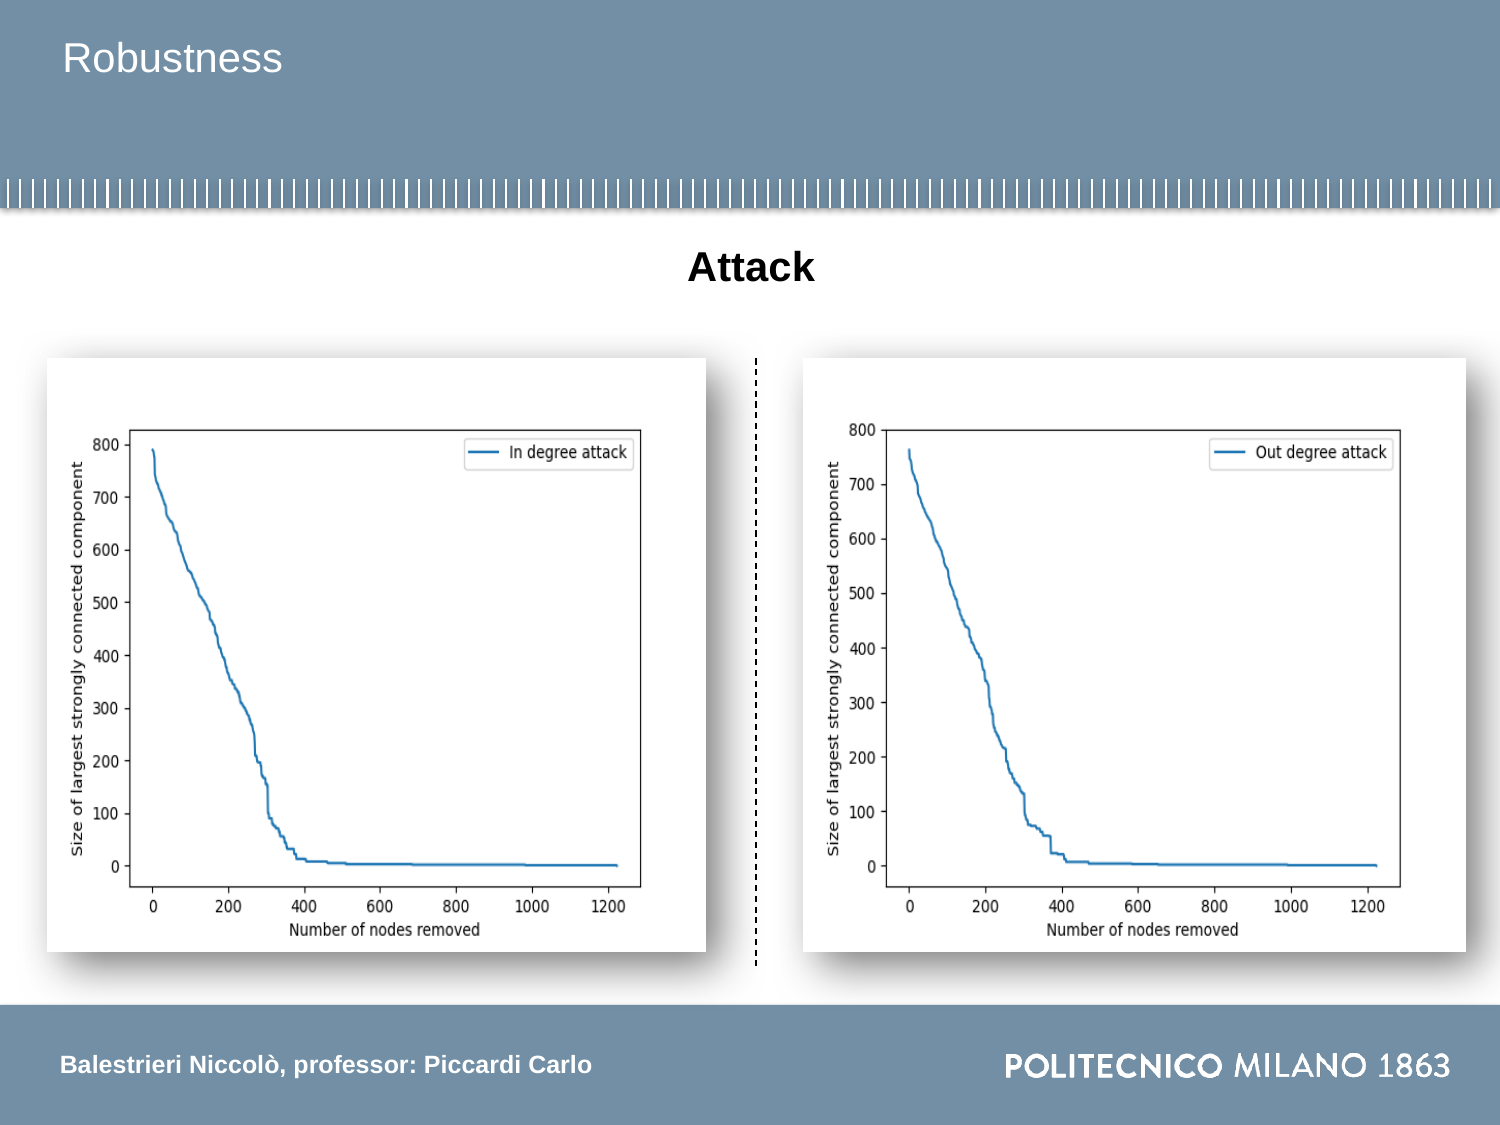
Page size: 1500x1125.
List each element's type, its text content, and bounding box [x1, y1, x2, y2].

picture [47, 358, 707, 952]
picture [803, 358, 1466, 952]
picture [999, 1041, 1456, 1089]
text_box Attack [47, 232, 1455, 299]
title Robustness [47, 22, 1455, 161]
